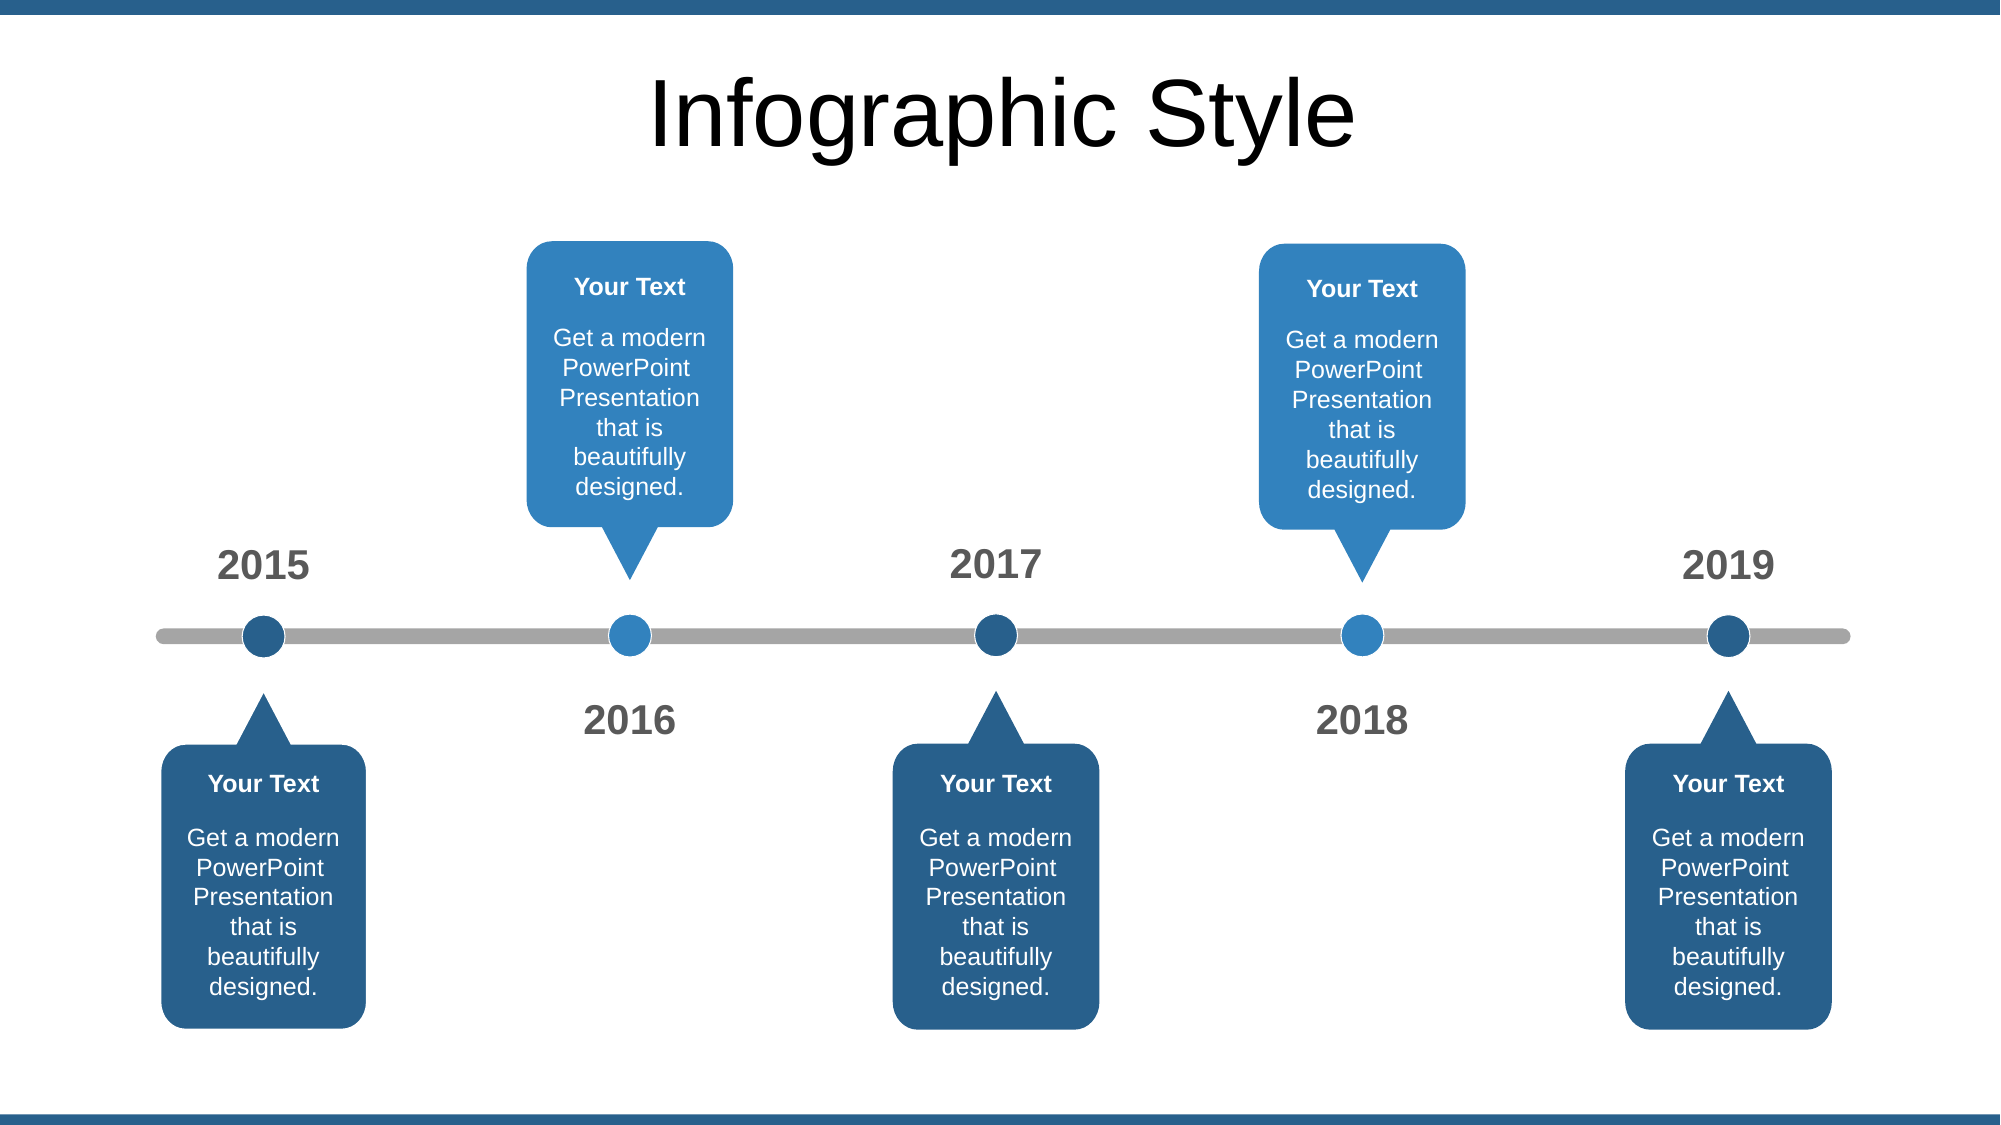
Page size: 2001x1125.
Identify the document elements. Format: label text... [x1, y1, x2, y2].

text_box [1625, 760, 1832, 1011]
text_box [893, 688, 1099, 760]
text_box [1017, 627, 1342, 646]
text_box 2018 [1258, 685, 1466, 751]
text_box 2016 [526, 685, 734, 751]
text_box 2015 [160, 530, 367, 596]
text_box [525, 240, 734, 506]
text_box [154, 627, 242, 646]
list Infographic Style [53, 55, 1952, 175]
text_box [1258, 265, 1466, 514]
text_box 2017 [892, 529, 1100, 595]
text_box [161, 688, 366, 760]
text_box [1258, 242, 1467, 509]
text_box [1339, 612, 1385, 658]
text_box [892, 760, 1100, 1011]
text_box [1706, 613, 1752, 659]
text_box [160, 760, 367, 1011]
text_box [241, 614, 287, 660]
text_box 2019 [1625, 530, 1832, 596]
text_box [527, 511, 733, 583]
text_box [973, 612, 1019, 658]
text_box [1625, 1011, 1832, 1031]
text_box [1260, 514, 1465, 585]
text_box [1383, 627, 1708, 646]
text_box [1626, 688, 1831, 760]
text_box [160, 1011, 367, 1031]
text_box [651, 627, 975, 646]
text_box [607, 613, 653, 659]
text_box [893, 1011, 1100, 1031]
text_box [285, 627, 609, 646]
text_box [1749, 627, 1852, 646]
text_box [526, 263, 734, 511]
